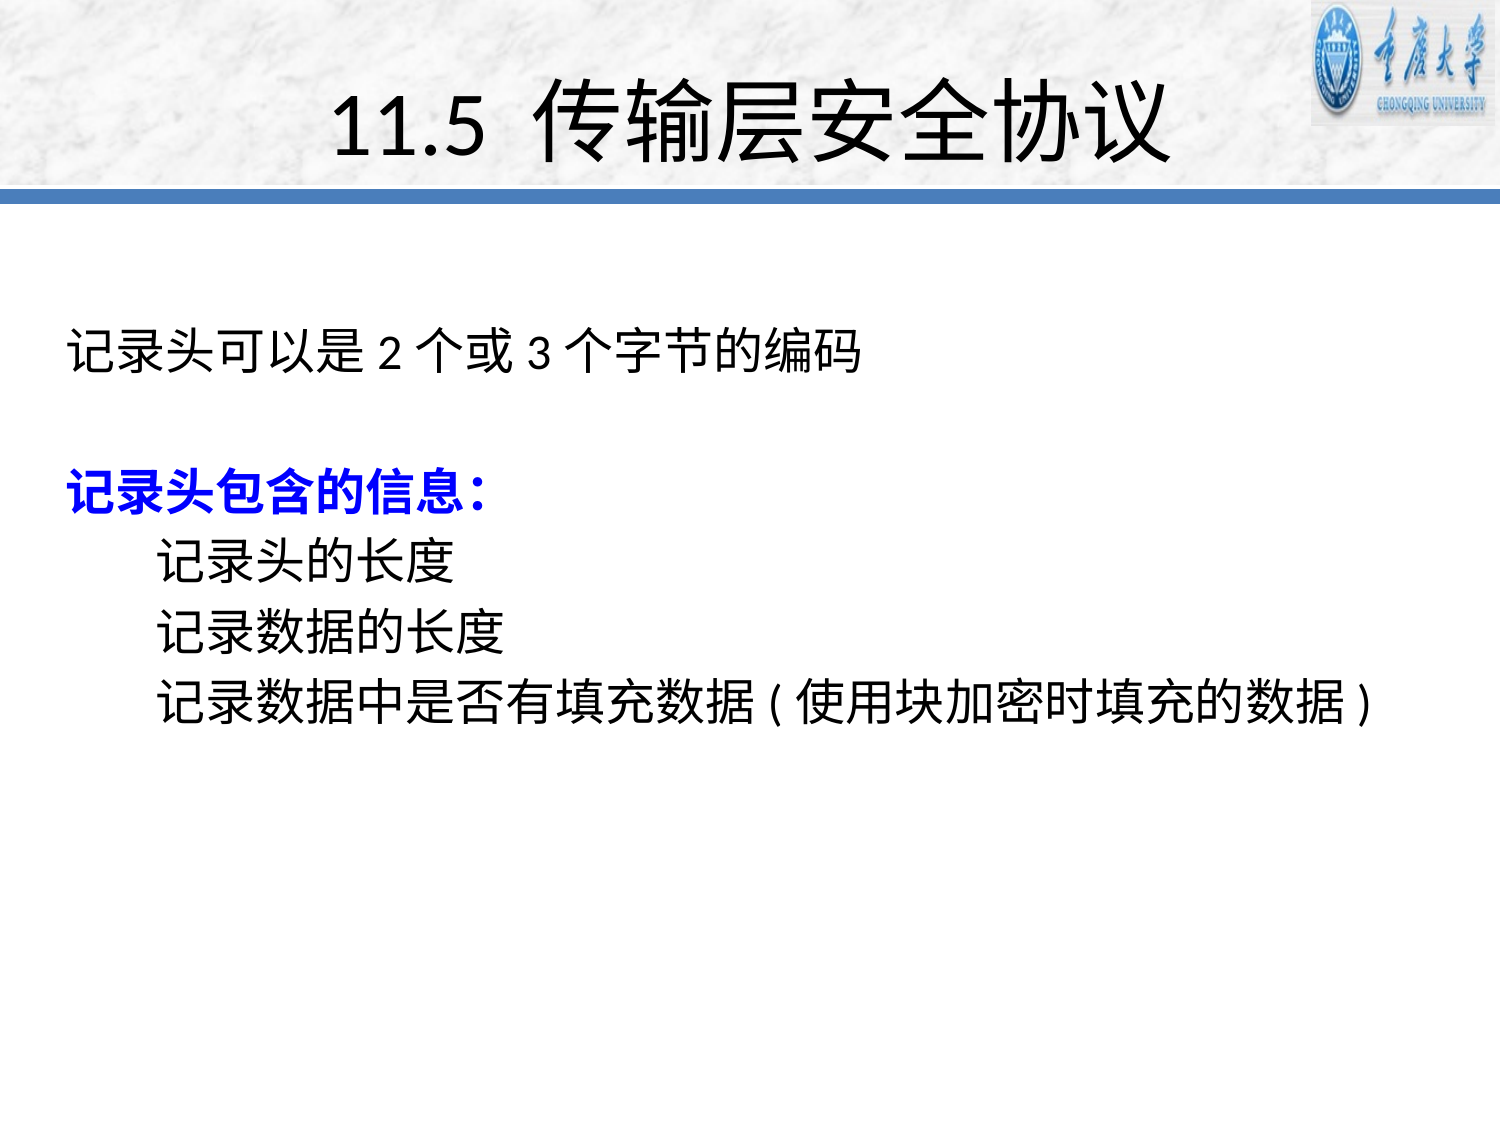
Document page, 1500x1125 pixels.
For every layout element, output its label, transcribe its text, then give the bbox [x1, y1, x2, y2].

picture [1311, 0, 1495, 126]
title 11.5 传输层安全协议 [74, 44, 1426, 194]
list 记录头可以是2个或3个字节的编码 记录头包含的信息： 记录头的长度 记录数据的长度 记录数据中是否有填充数据(使用块加密时填充的数据) [49, 312, 1438, 988]
